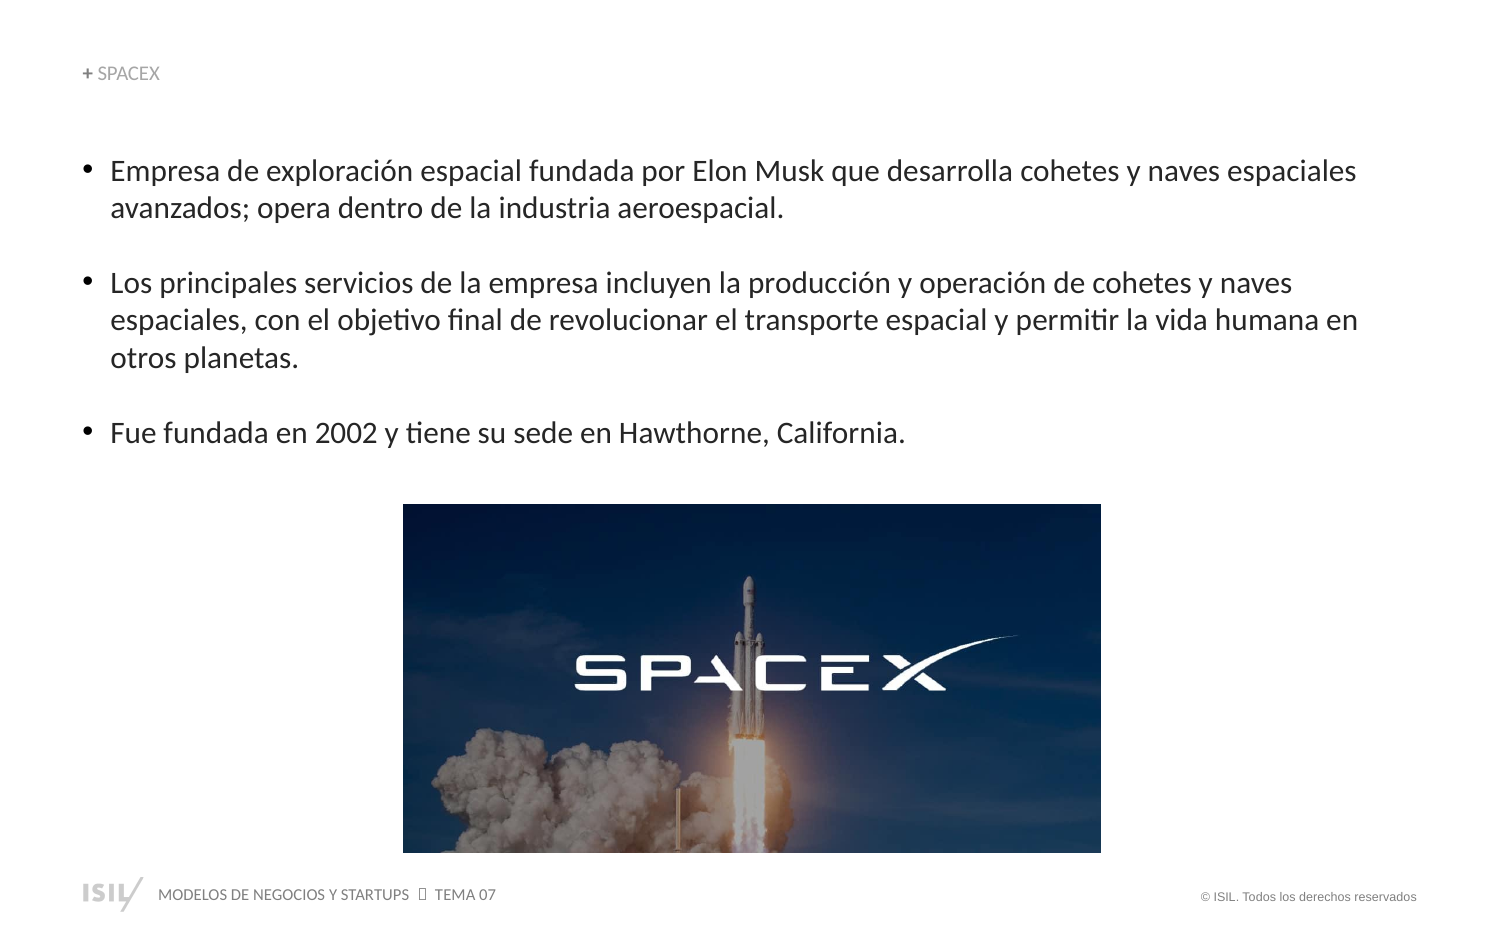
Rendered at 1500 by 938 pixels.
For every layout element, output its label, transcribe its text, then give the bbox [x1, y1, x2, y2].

picture [403, 503, 1101, 853]
text_box + SPACEX [82, 61, 721, 85]
text_box Empresa de exploración espacial fundada por Elon Musk que desarrolla cohetes y naves espaciales avanzados; opera dentro de la industria aeroespacial. Los principales servicios de la empresa incluyen la producción y operación de cohetes y naves espaciales, con el objetivo final de revolucionar el transporte espacial y permitir la vida humana en otros planetas. Fue fundada en 2002 y tiene su sede en Hawthorne, California. [80, 149, 1424, 450]
